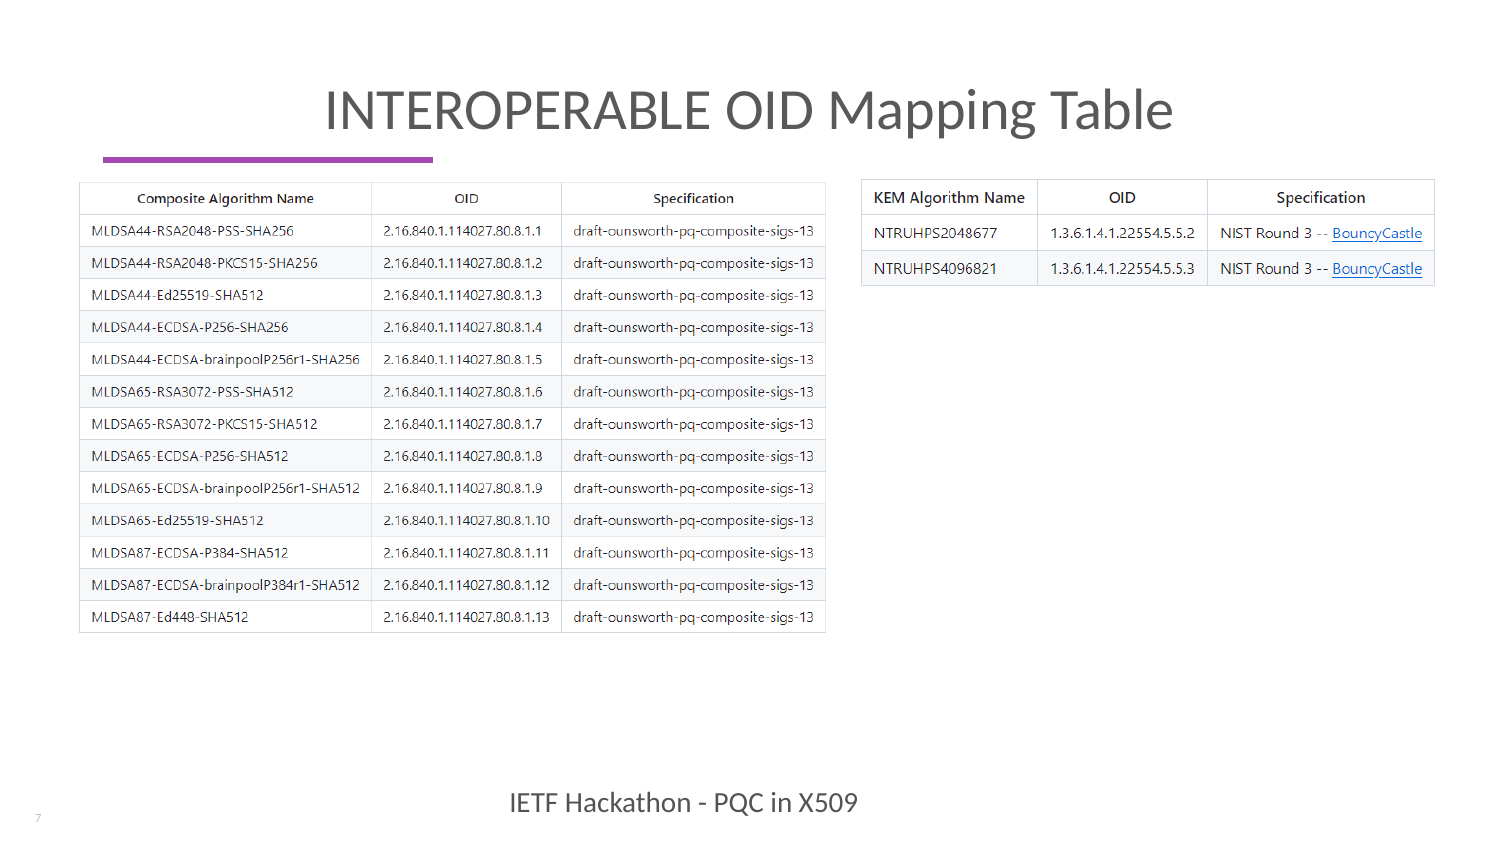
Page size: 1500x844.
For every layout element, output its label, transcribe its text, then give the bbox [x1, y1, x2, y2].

slide_number 7 [19, 801, 57, 834]
picture [68, 169, 839, 644]
picture [854, 169, 1445, 300]
title INTEROPERABLE OID Mapping Table [102, 65, 1398, 149]
